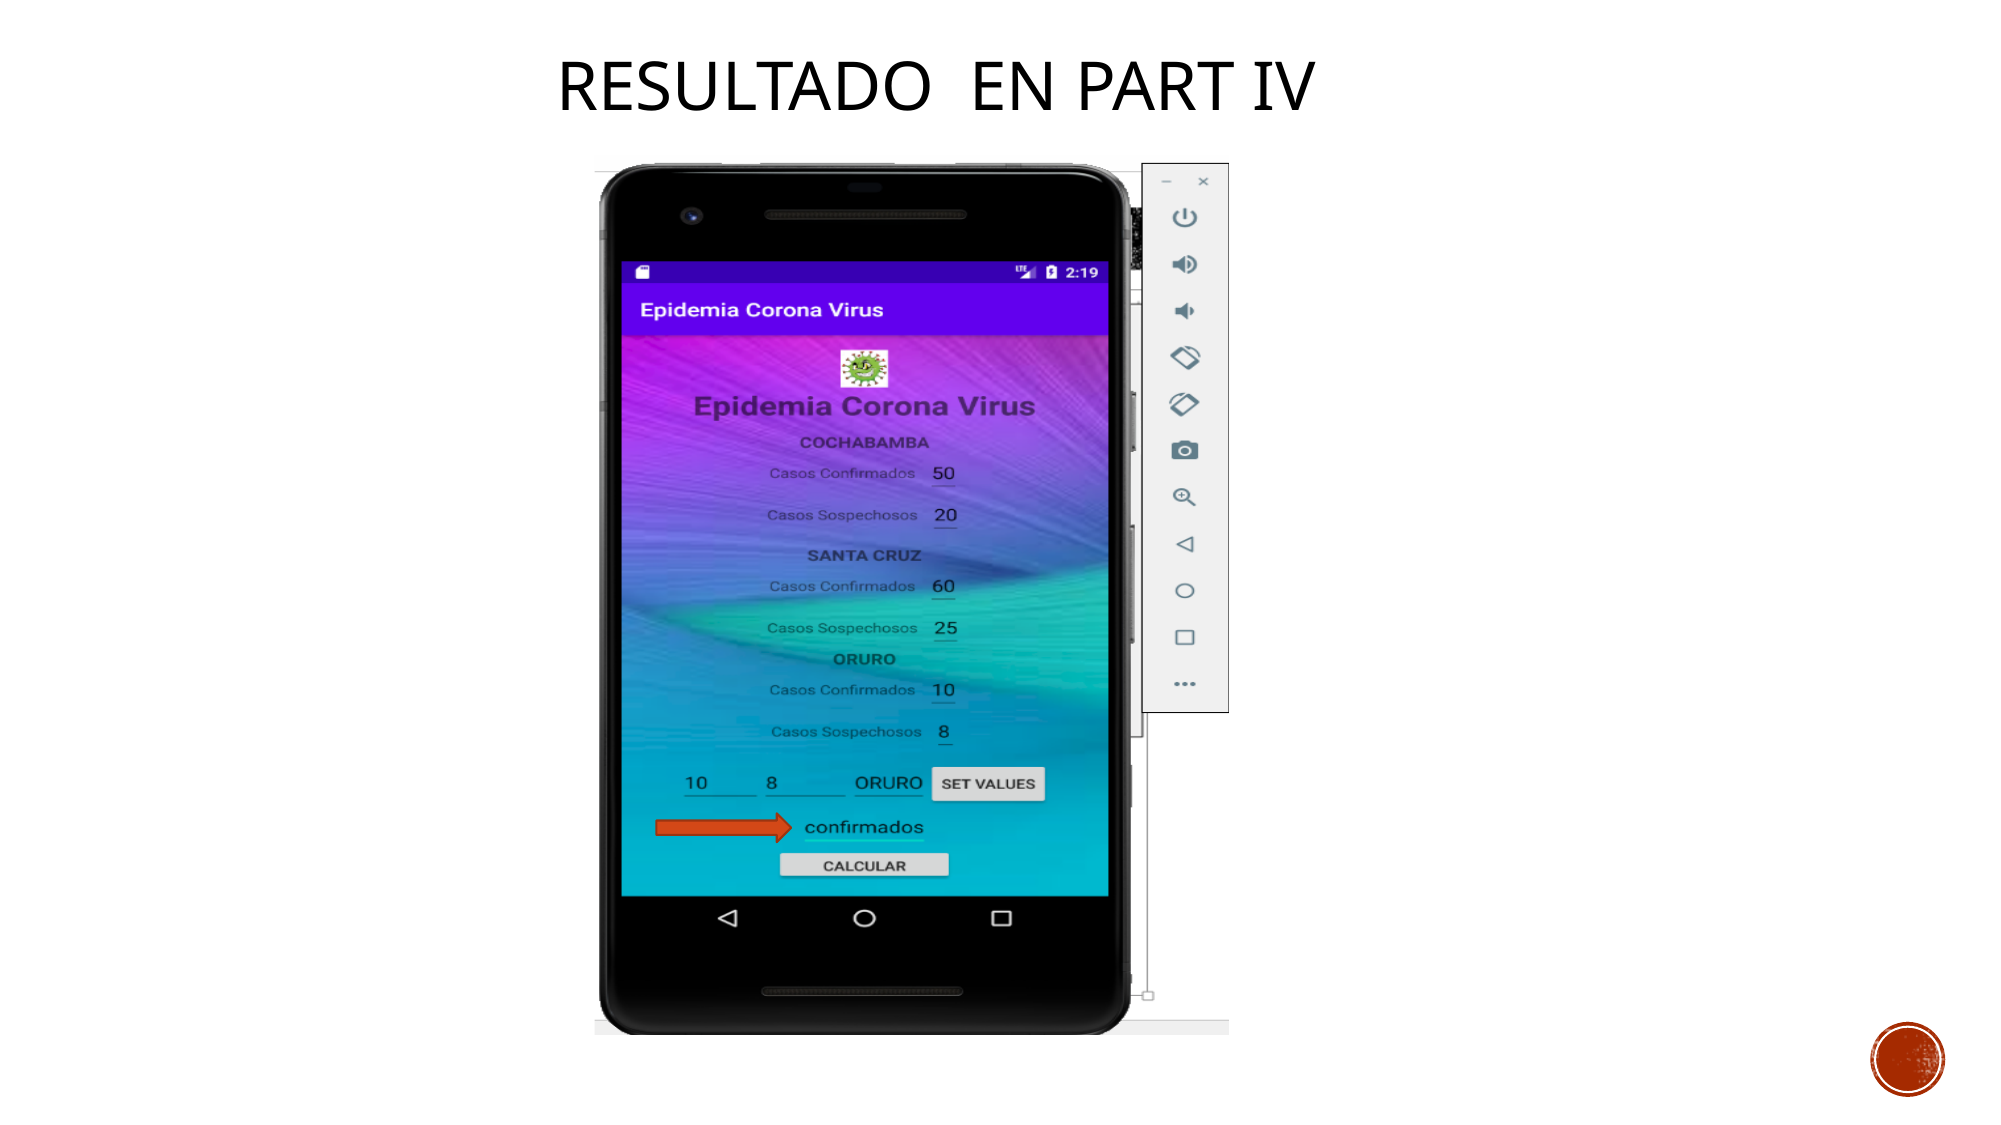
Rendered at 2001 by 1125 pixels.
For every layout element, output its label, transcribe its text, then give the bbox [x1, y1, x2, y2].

title Resultado en PART IV [541, 21, 1428, 156]
picture [594, 155, 1229, 1035]
